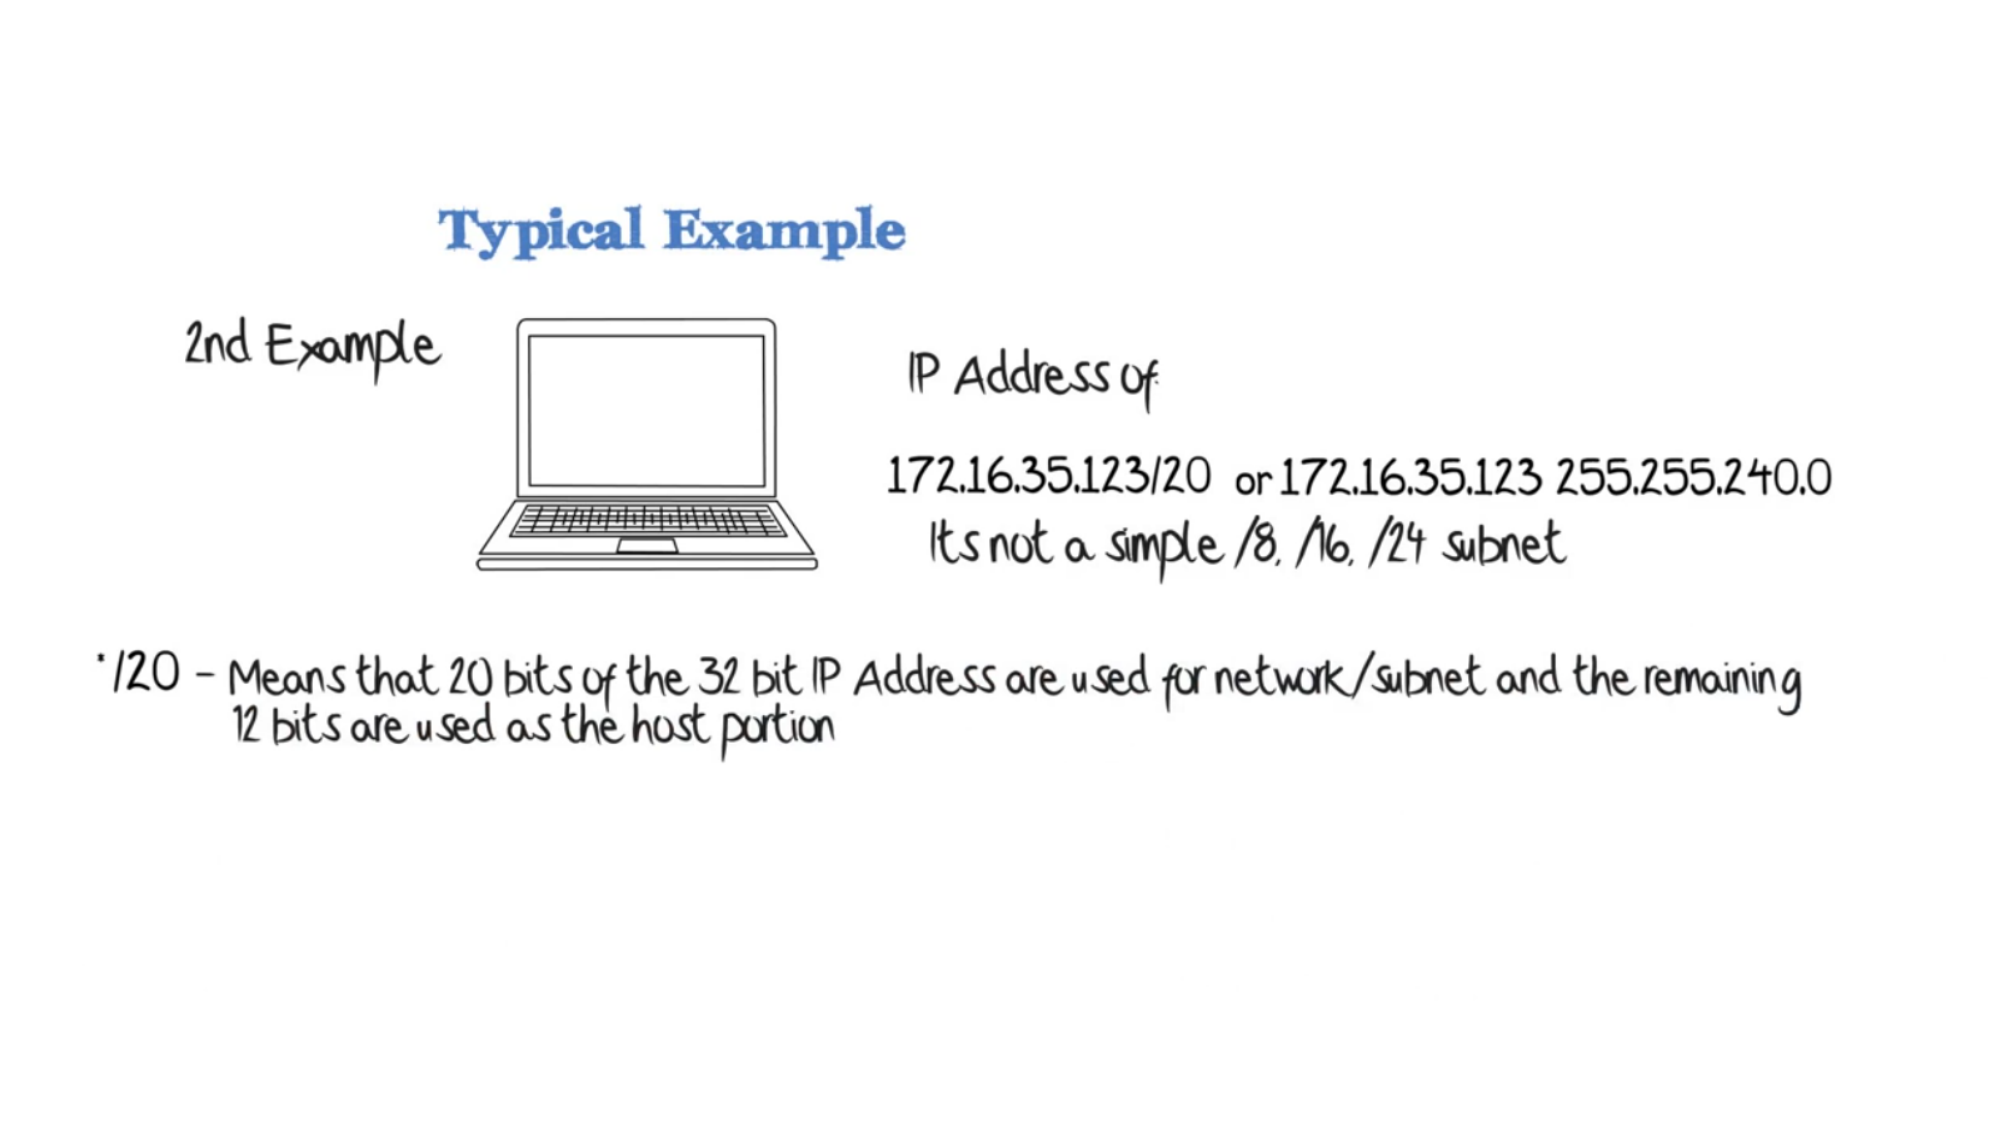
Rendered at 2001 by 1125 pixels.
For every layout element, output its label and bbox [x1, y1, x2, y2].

picture [4, 118, 1996, 1007]
